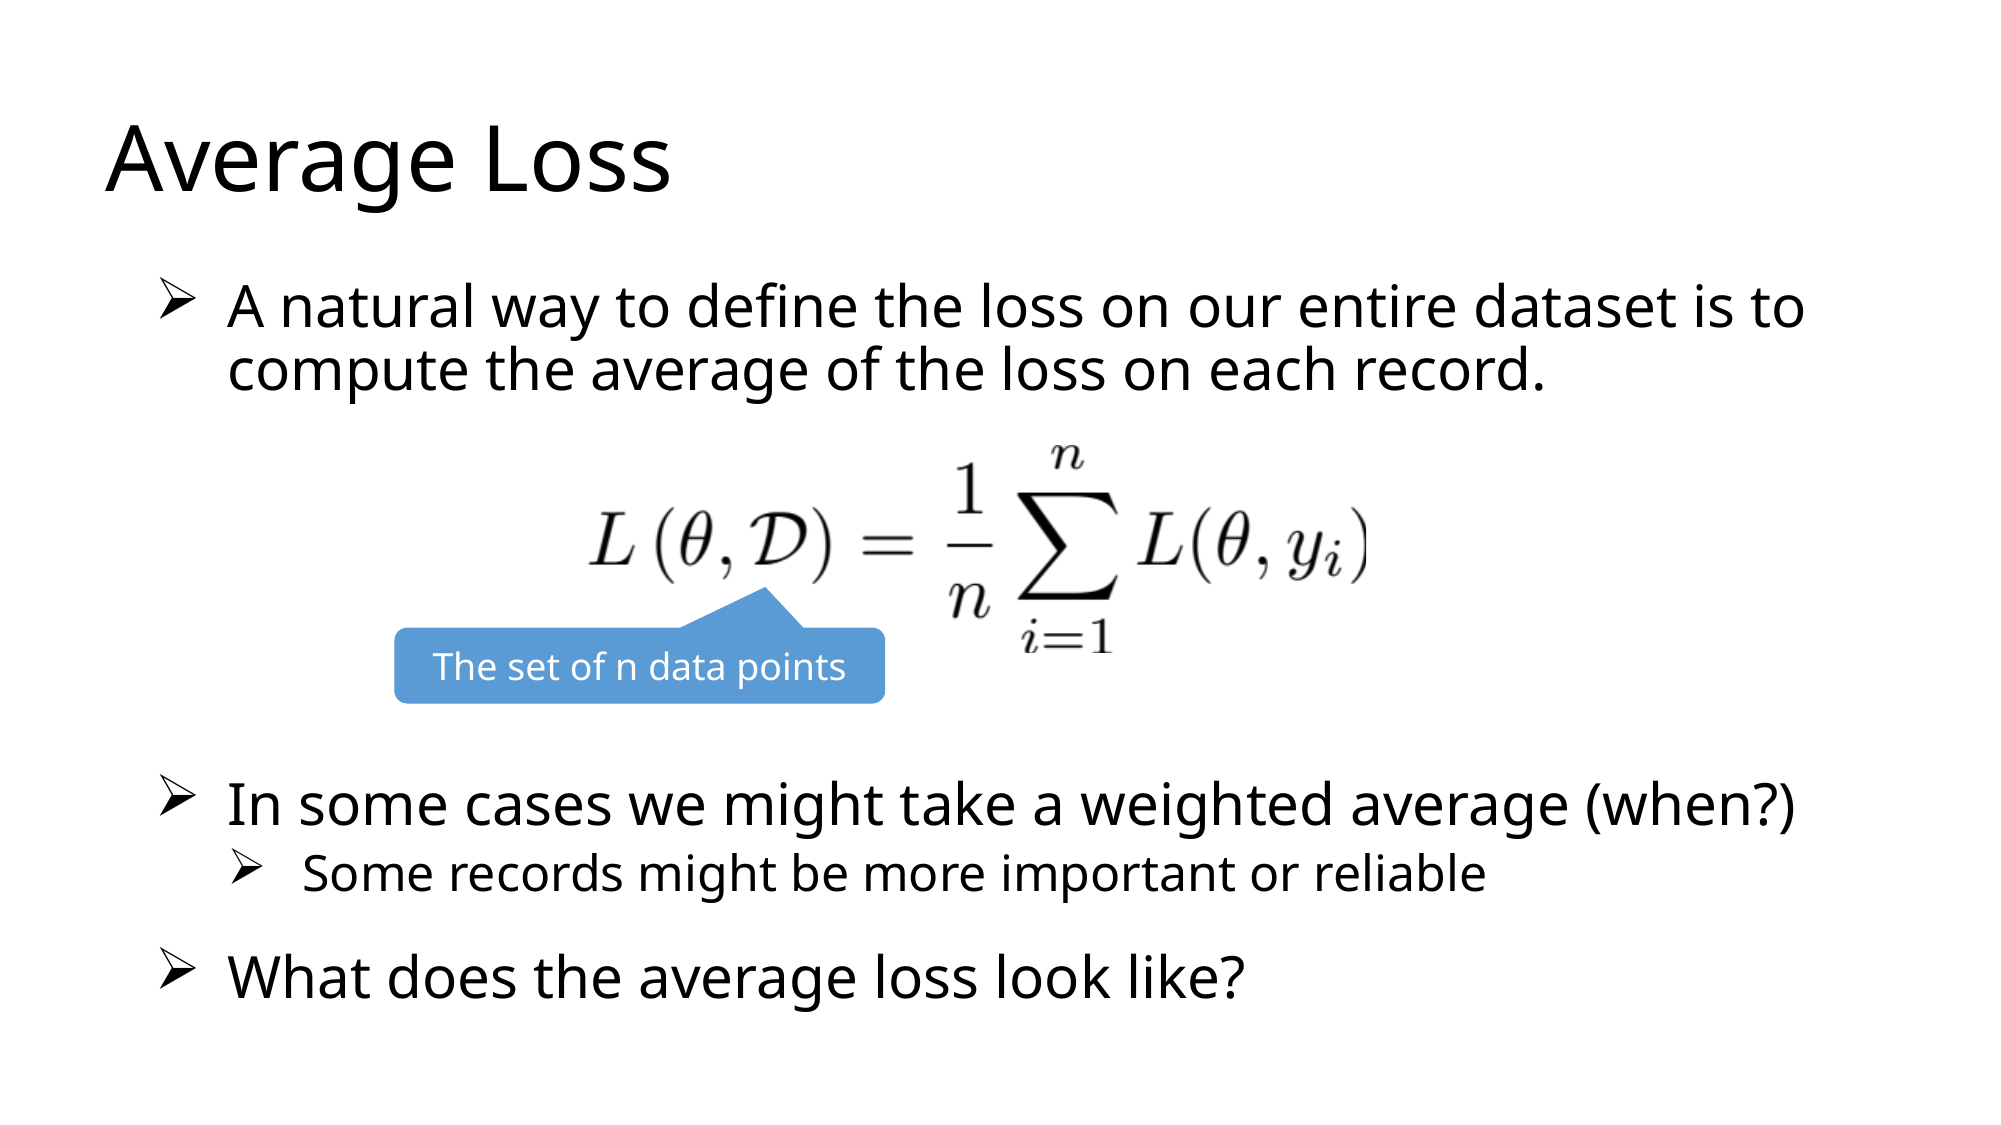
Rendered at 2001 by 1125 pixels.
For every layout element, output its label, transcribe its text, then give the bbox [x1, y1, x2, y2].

picture [586, 445, 1367, 653]
text_box The set of n data points [394, 627, 886, 704]
title Average Loss [90, 52, 1863, 271]
list A natural way to define the loss on our entire dataset is to compute the average of the loss on each record. In some cases we might take a weighted average (when?) Some records might be more important or reliable What does the average loss look like? [137, 270, 1952, 1043]
